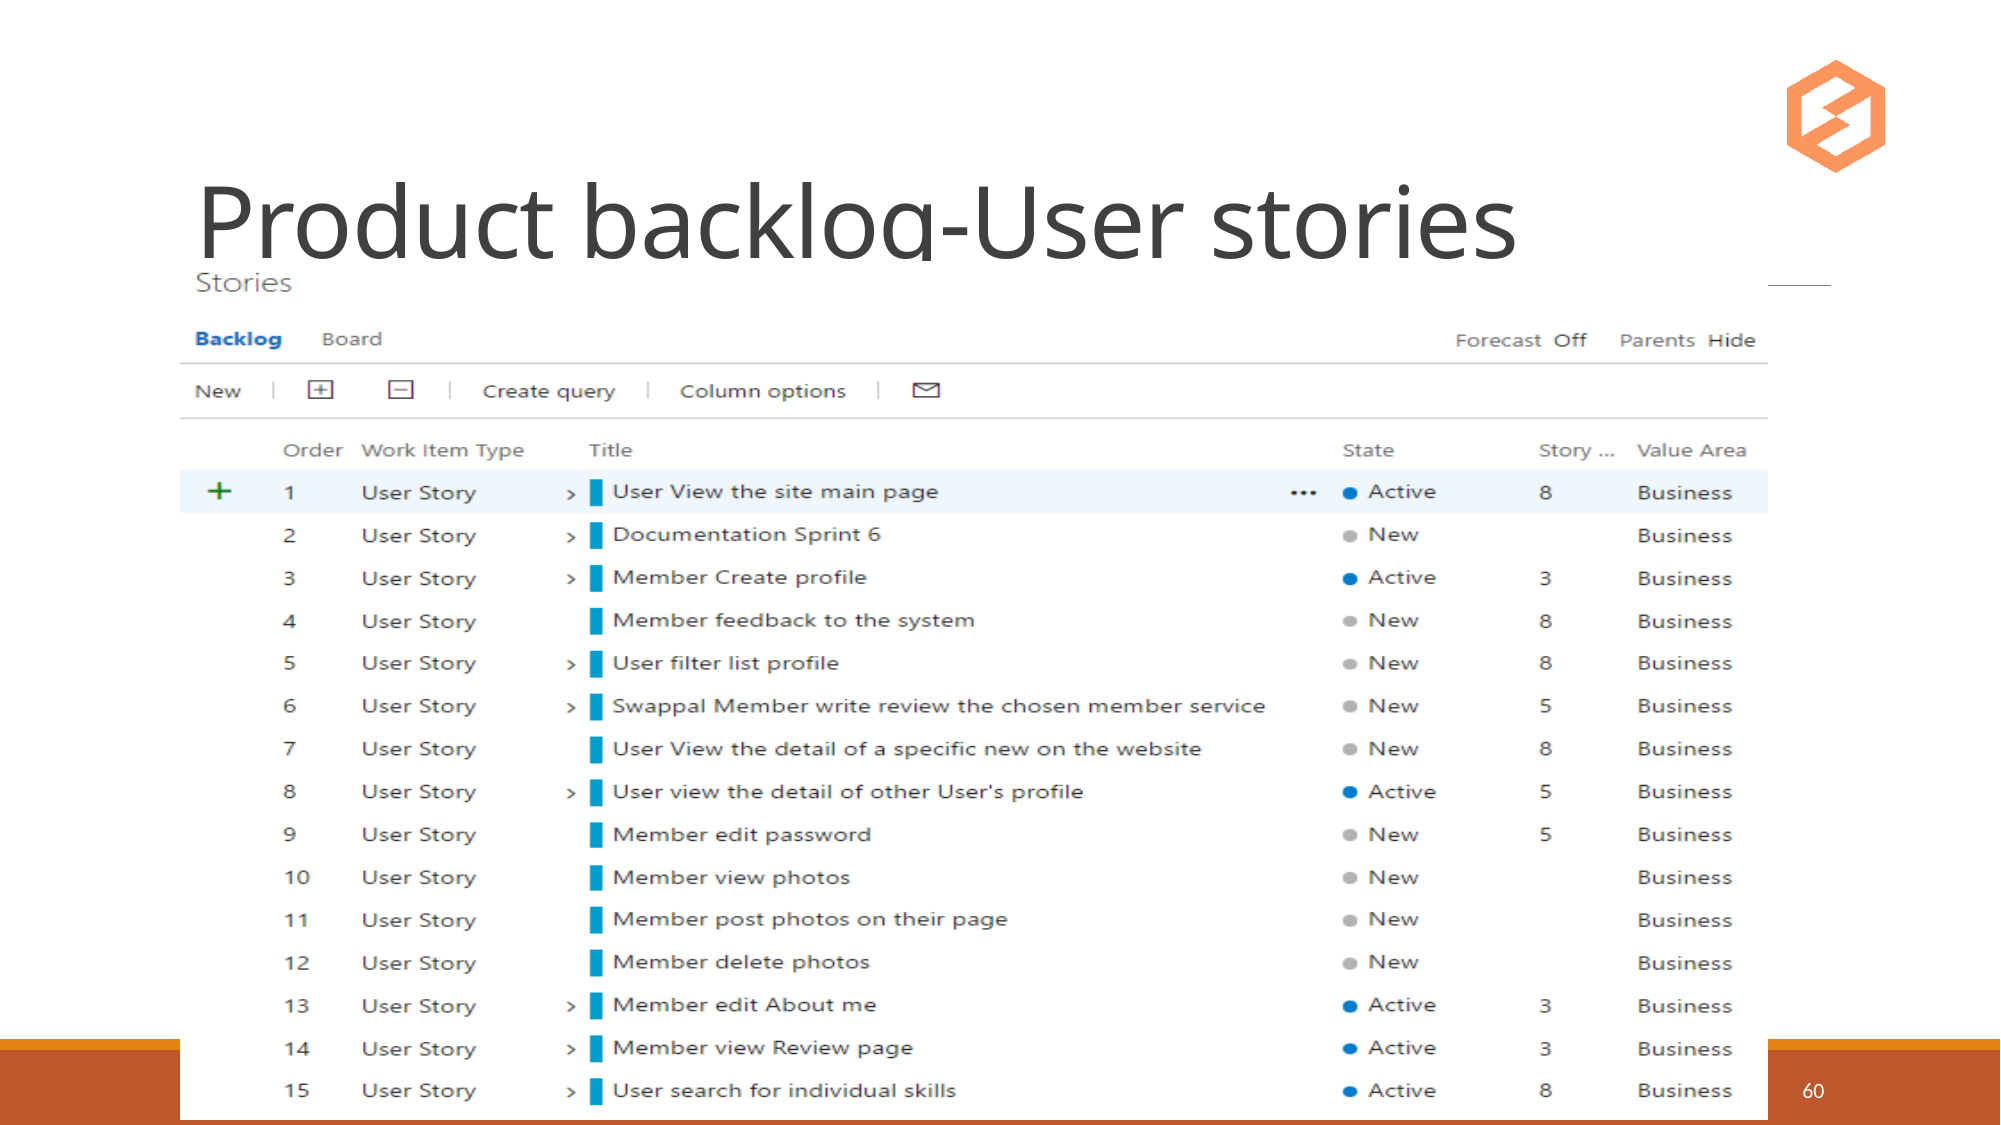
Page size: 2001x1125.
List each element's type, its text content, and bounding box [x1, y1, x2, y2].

title Product backlog-User stories [180, 48, 2000, 287]
picture [1783, 59, 1888, 175]
picture [179, 261, 1769, 1120]
slide_number 60 [1775, 1059, 1840, 1120]
